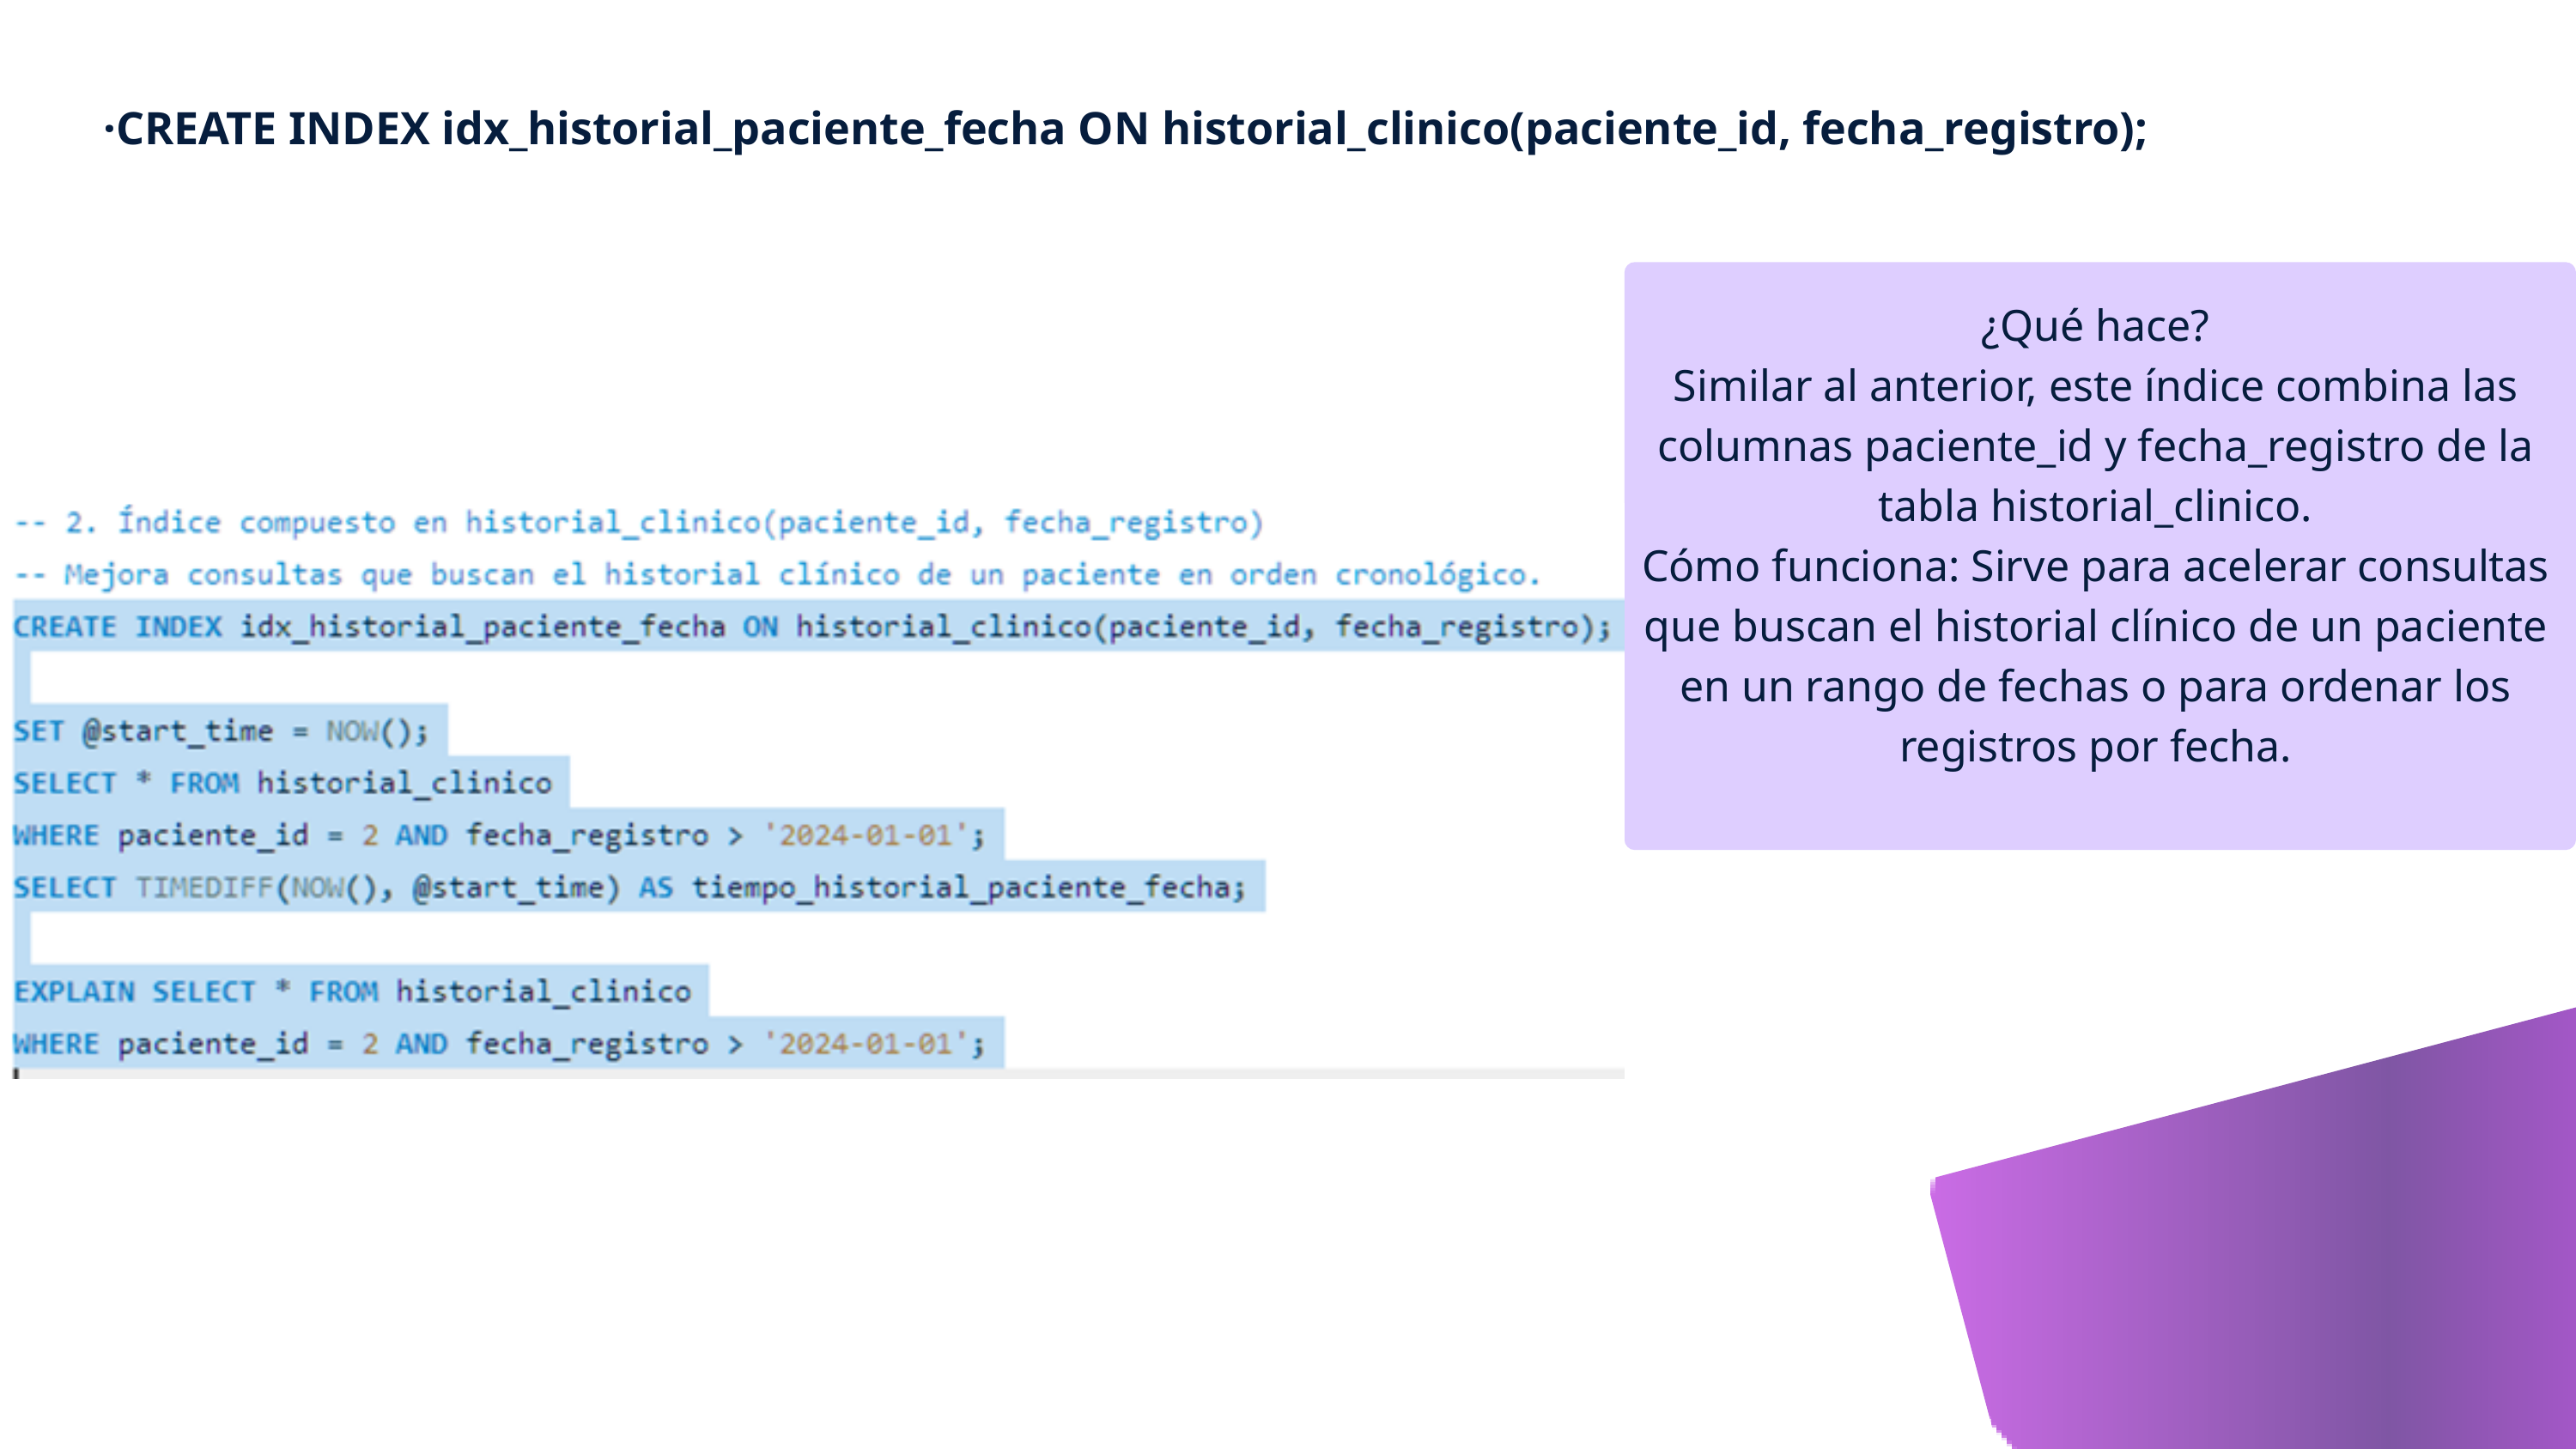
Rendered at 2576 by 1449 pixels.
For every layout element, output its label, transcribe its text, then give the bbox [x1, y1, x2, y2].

text_box [4, 503, 1625, 1079]
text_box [1624, 262, 2576, 851]
text_box [1926, 1007, 2576, 1449]
text_box ·CREATE INDEX idx_historial_paciente_fecha ON historial_clinico(paciente_id, fecha_registro); [0, 90, 2252, 227]
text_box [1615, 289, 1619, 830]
